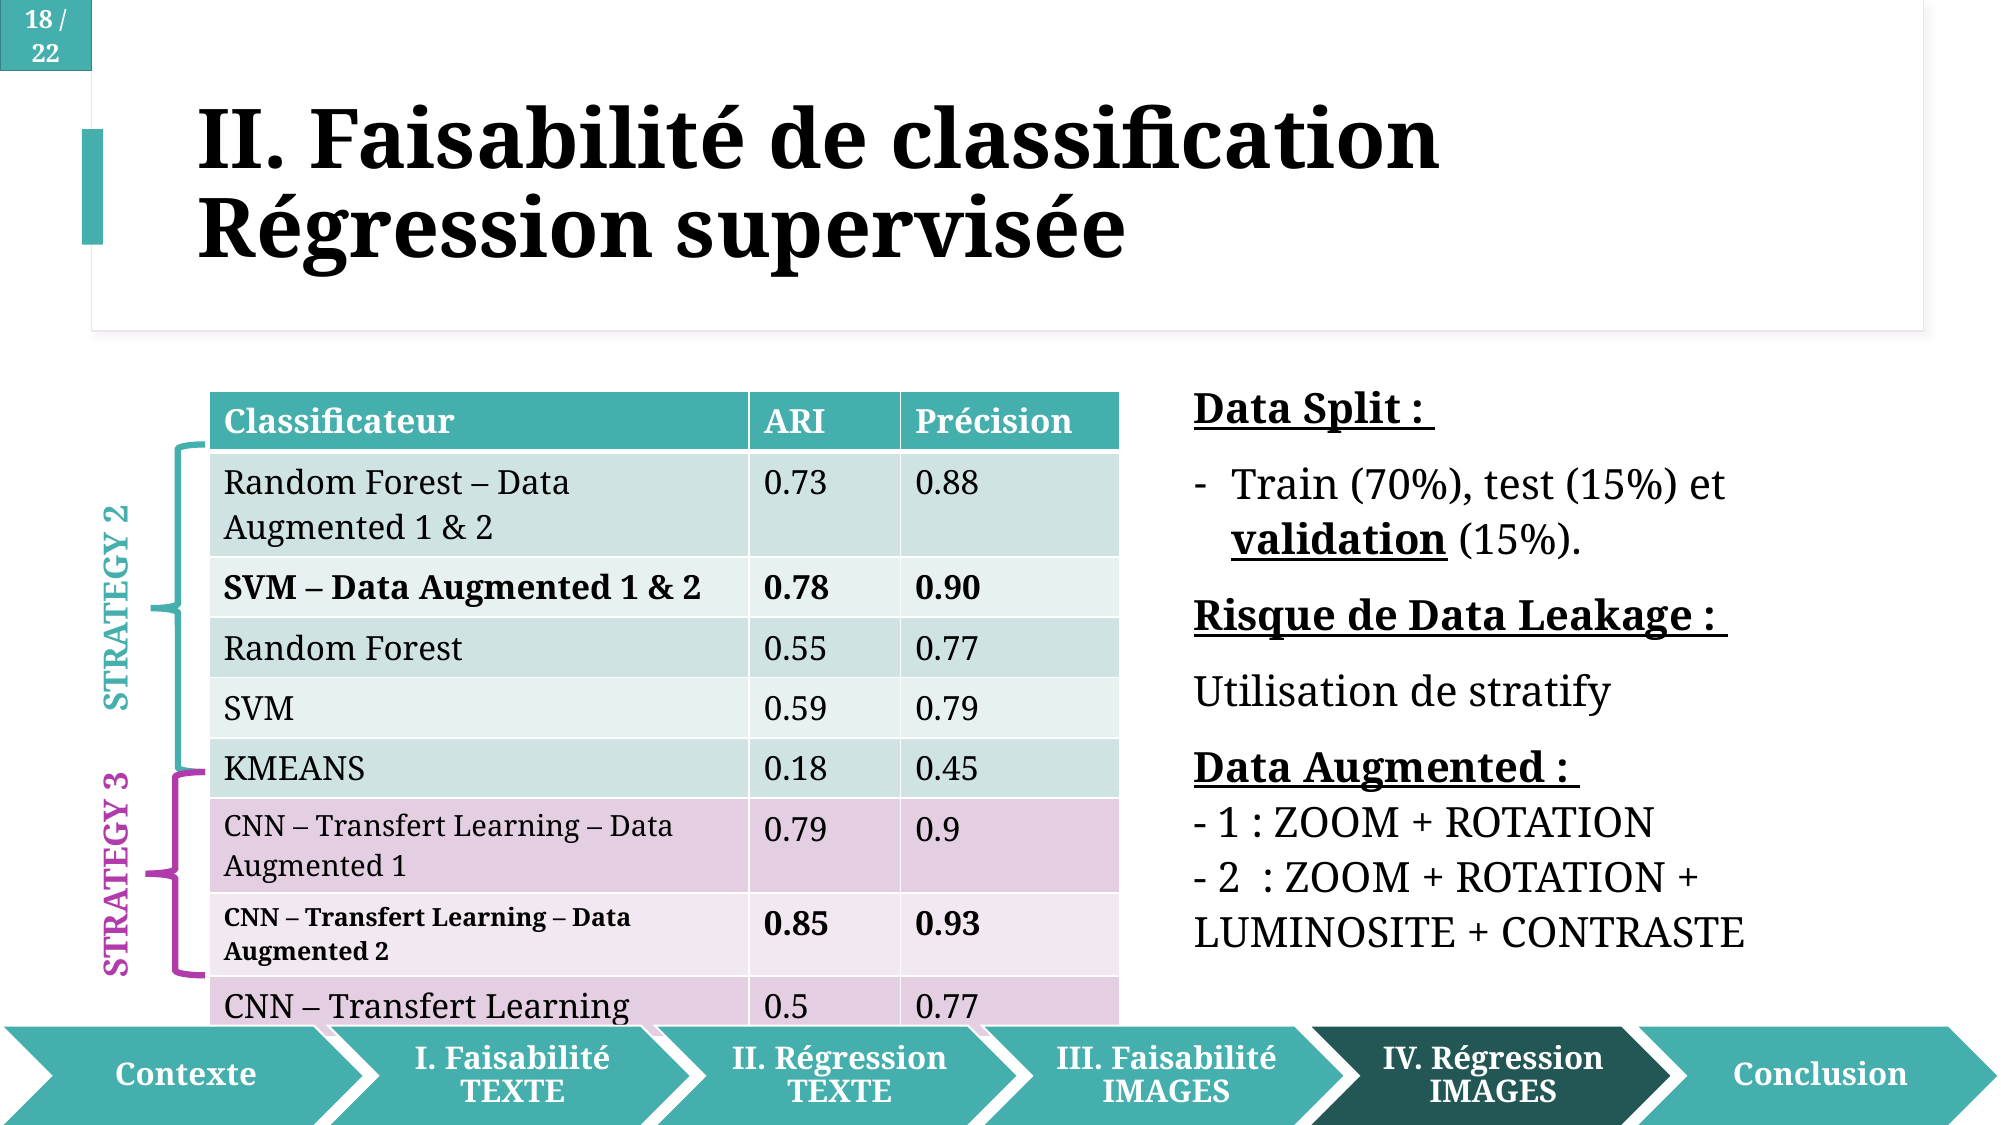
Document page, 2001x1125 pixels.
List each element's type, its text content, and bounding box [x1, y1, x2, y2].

table_cell 0.55 [750, 618, 900, 677]
table_cell 0.85 [750, 894, 900, 975]
table_cell 0.90 [901, 558, 1119, 616]
table_cell 0.9 [901, 799, 1119, 892]
table_header Précision [901, 392, 1119, 449]
table_cell 0.77 [901, 977, 1119, 1025]
text_box [158, 771, 206, 976]
table_cell 0.59 [750, 678, 900, 737]
table_cell Random Forest – Data Augmented 1 & 2 [210, 454, 748, 556]
table_cell KMEANS [210, 739, 748, 797]
text_box STRATEGY 3 [86, 745, 158, 1004]
table_cell SVM – Data Augmented 1 & 2 [210, 558, 748, 616]
title II. Faisabilité de classification Régression supervisée [183, 90, 1851, 284]
table_cell CNN – Transfert Learning [210, 977, 748, 1025]
table_cell CNN – Transfert Learning – Data Augmented 1 [210, 799, 748, 892]
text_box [0, 1025, 2000, 1125]
table_cell 0.79 [750, 799, 900, 892]
table_cell 0.45 [901, 739, 1119, 797]
table_header Classificateur [210, 392, 748, 449]
table_cell 0.88 [901, 454, 1119, 556]
table_cell 0.73 [750, 454, 900, 556]
table_cell 0.78 [750, 558, 900, 616]
table_cell 0.77 [901, 618, 1119, 677]
table_cell Random Forest [210, 618, 748, 677]
table_cell 0.18 [750, 739, 900, 797]
table_cell 0.5 [750, 977, 900, 1024]
text_box STRATEGY 2 [86, 444, 158, 745]
text_box [158, 443, 206, 772]
table_cell 0.93 [901, 894, 1119, 975]
list Data Split : Train (70%), test (15%) et validation (15%). Risque de Data Leakage : Utilisation de stratify Data Augmented : - 1 : ZOOM + ROTATION - 2 : ZOOM + ROTATION + LUMINOSITE + CONTRASTE [1178, 369, 1963, 976]
table_cell CNN – Transfert Learning – Data Augmented 2 [210, 894, 748, 975]
table_header ARI [750, 392, 900, 449]
table_cell 0.79 [901, 678, 1119, 737]
table_cell SVM [210, 678, 748, 737]
